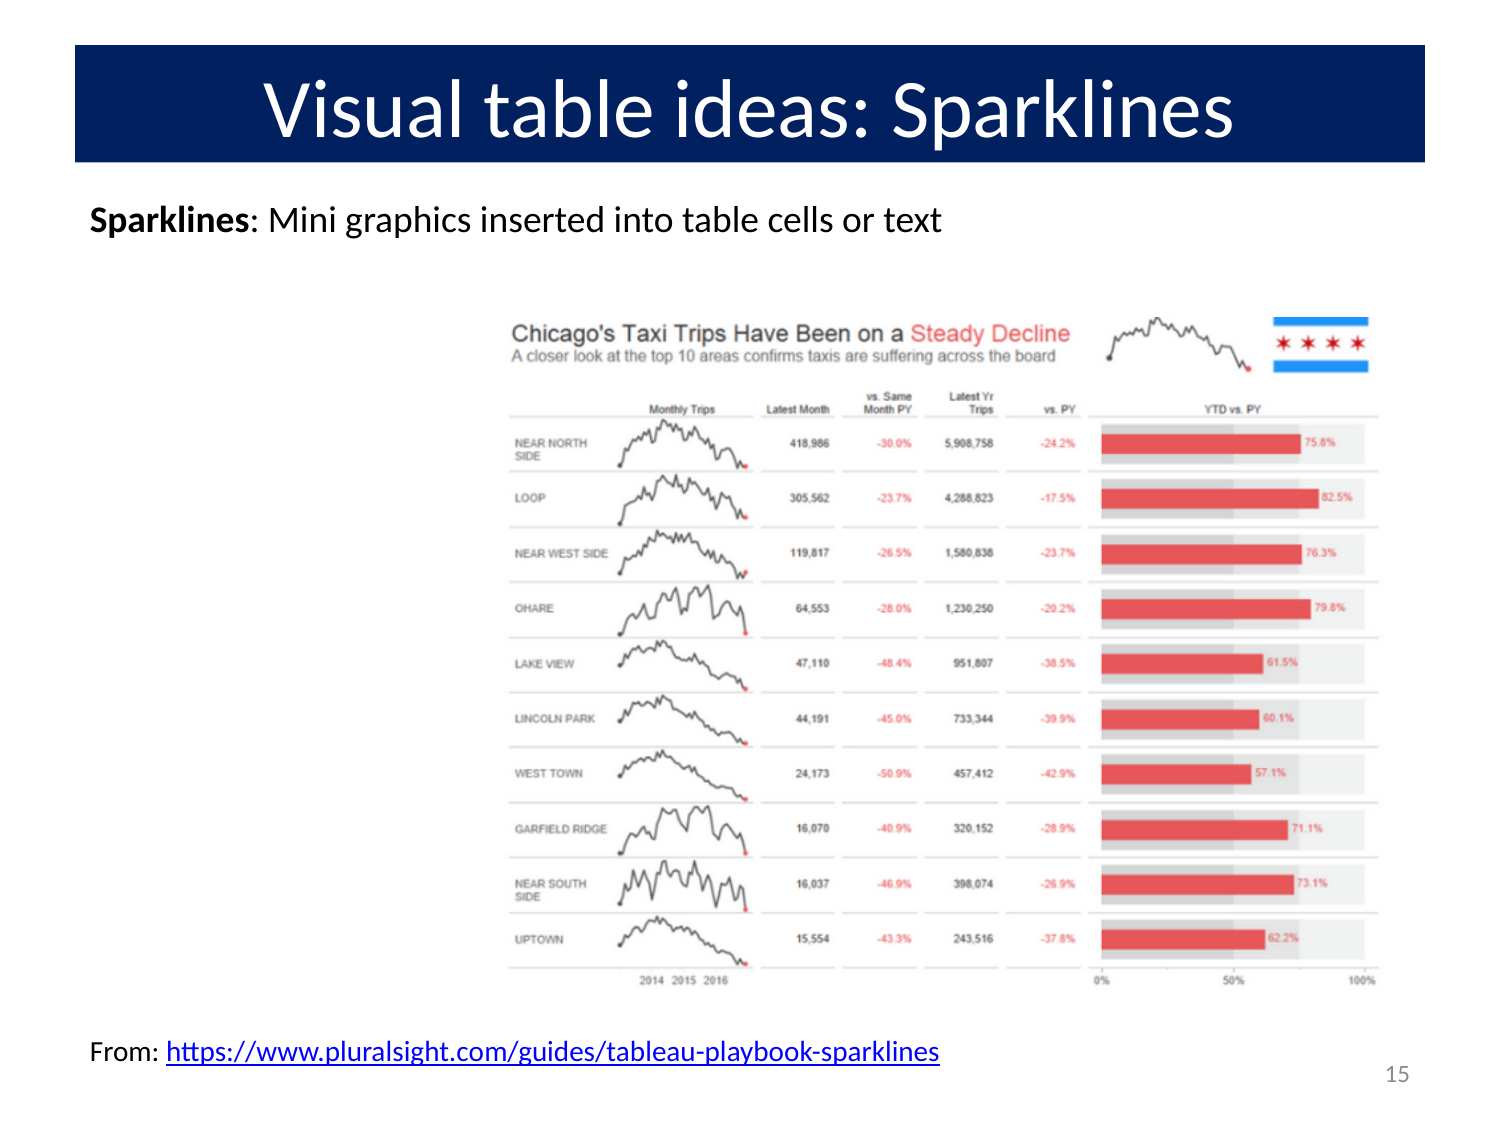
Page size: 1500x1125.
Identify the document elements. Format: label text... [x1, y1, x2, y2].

slide_number 15 [1074, 1042, 1425, 1103]
picture [488, 317, 1406, 992]
title Visual table ideas: Sparklines [75, 45, 1425, 163]
text_box Sparklines: Mini graphics inserted into table cells or text [74, 187, 1425, 248]
text_box From: https://www.pluralsight.com/guides/tableau-playbook-sparklines [74, 1025, 1338, 1075]
